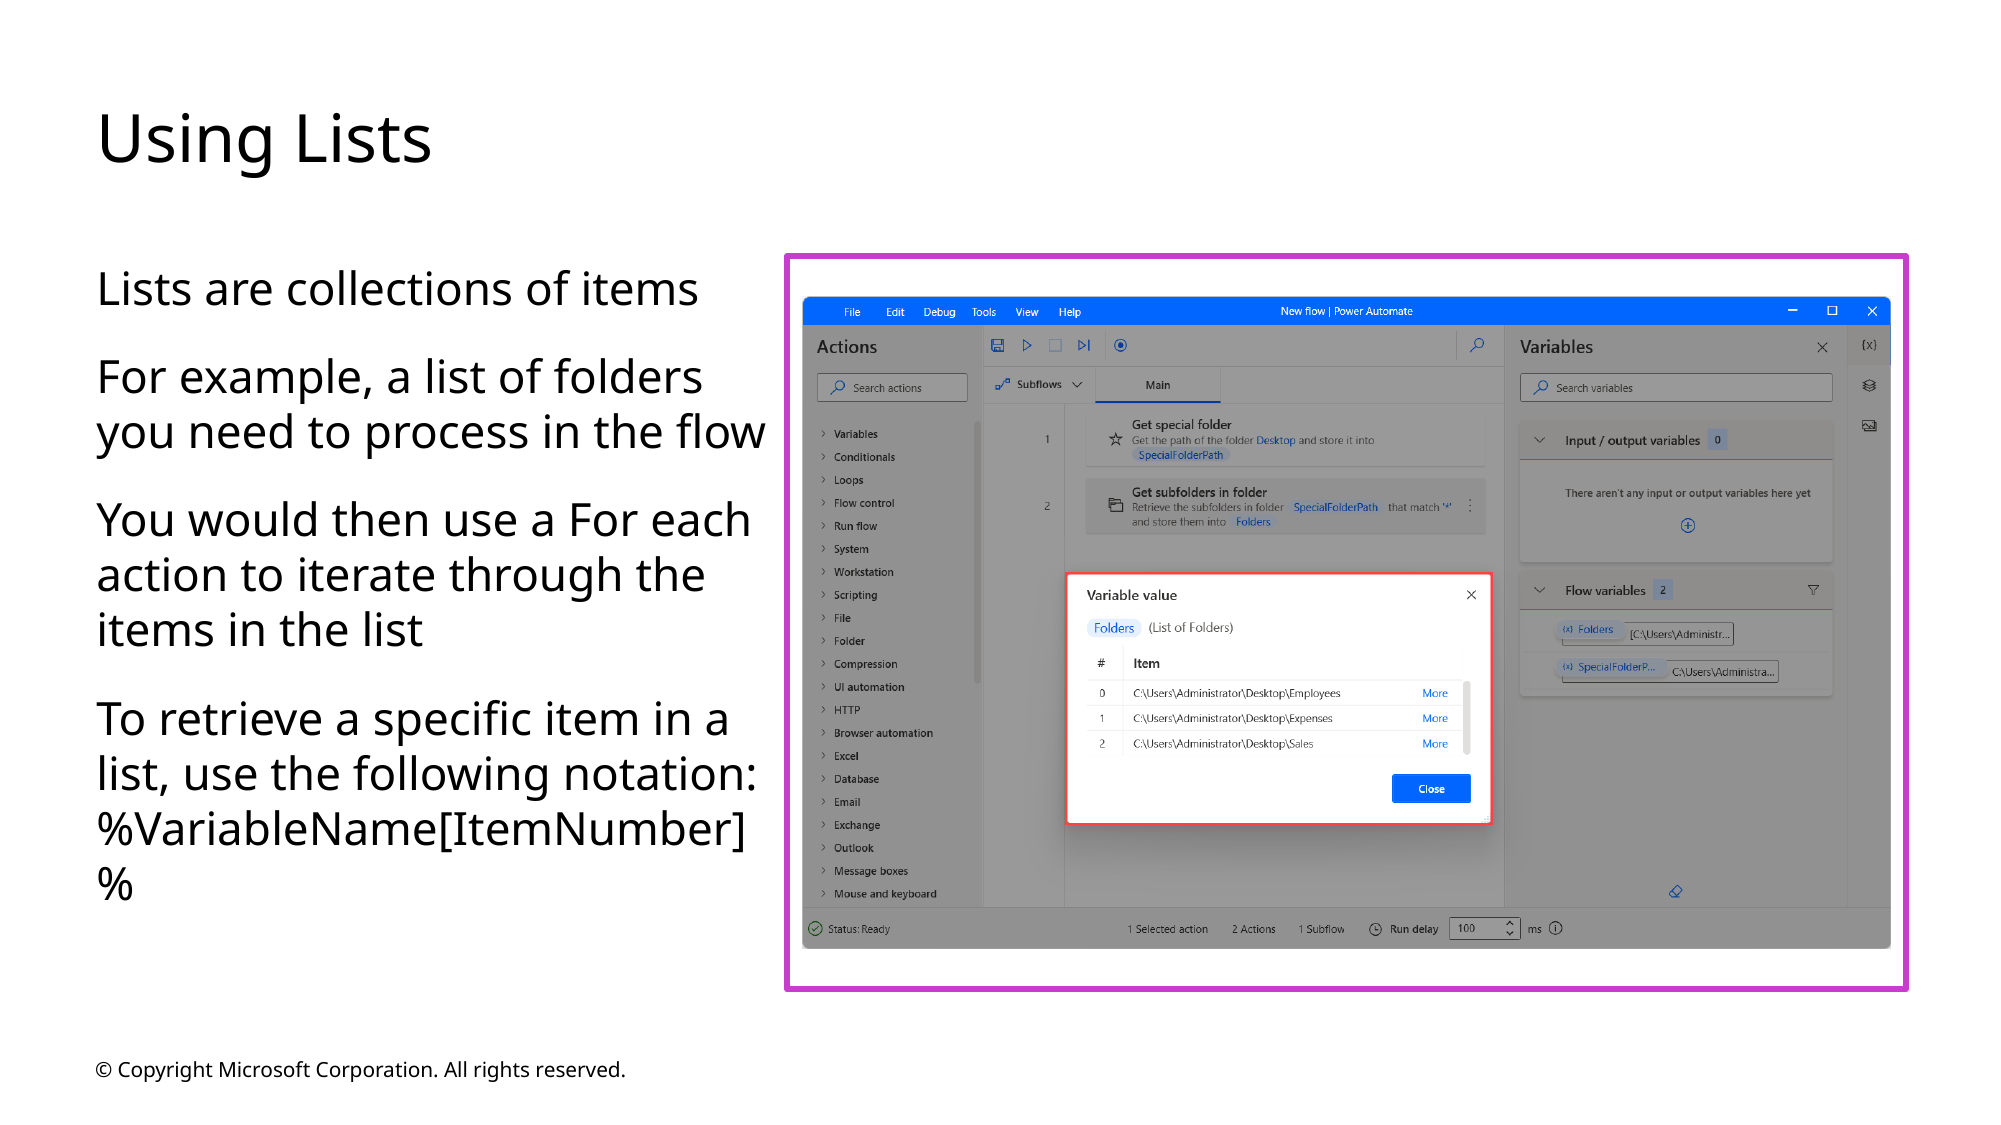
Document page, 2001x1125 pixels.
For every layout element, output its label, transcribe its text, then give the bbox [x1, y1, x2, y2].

text_box Lists are collections of items For example, a list of folders you need to process in the flow You would then use a For each action to iterate through the items in the list To retrieve a specific item in a list, use the following notation: %VariableName[ItemNumber]% [96, 259, 769, 910]
picture [790, 259, 1903, 987]
title Using Lists [96, 96, 1909, 177]
